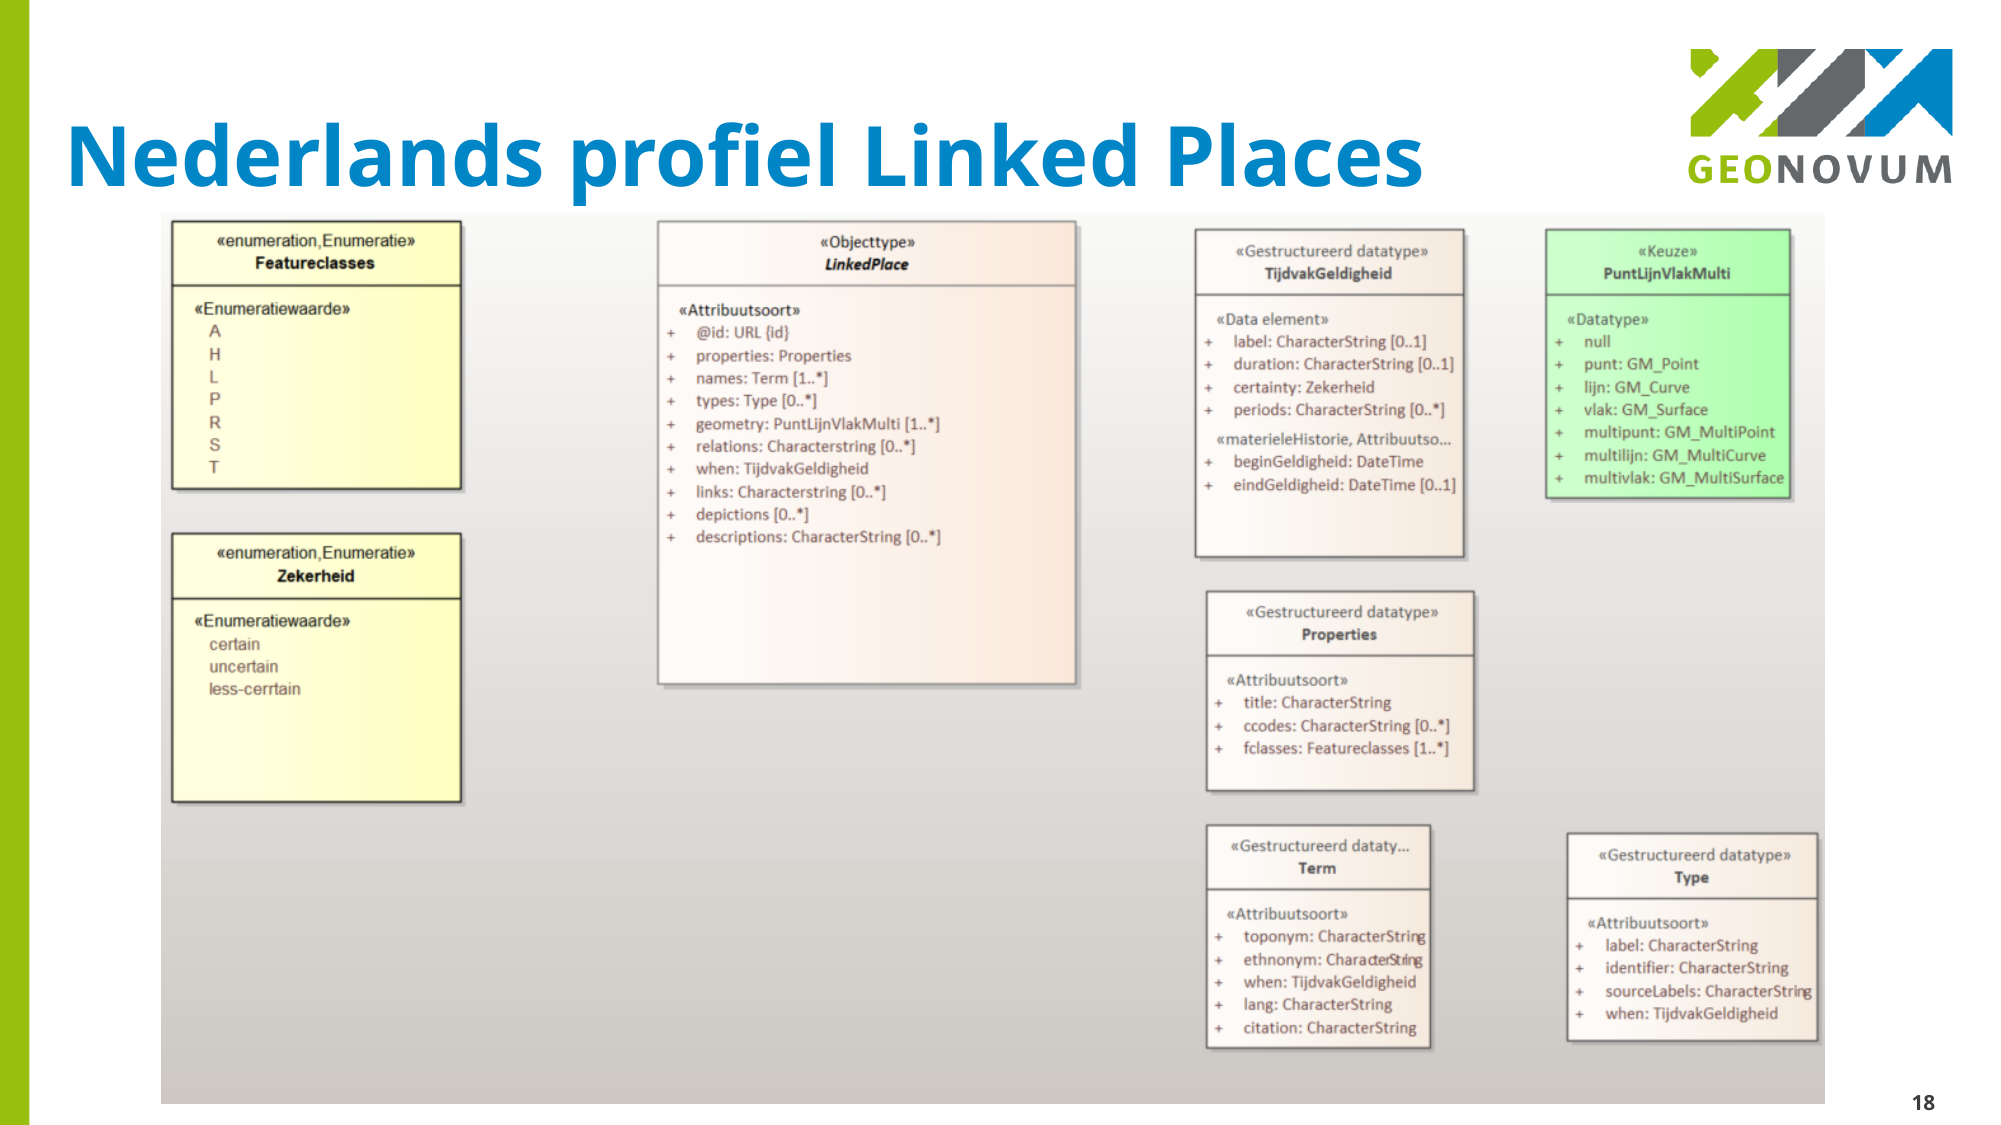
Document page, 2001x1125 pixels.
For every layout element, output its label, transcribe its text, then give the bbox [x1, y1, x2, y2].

slide_number 18 [1824, 1088, 1951, 1120]
picture [161, 212, 1825, 1104]
picture [1686, 49, 1955, 186]
title Nederlands profiel Linked Places [49, 0, 1654, 210]
